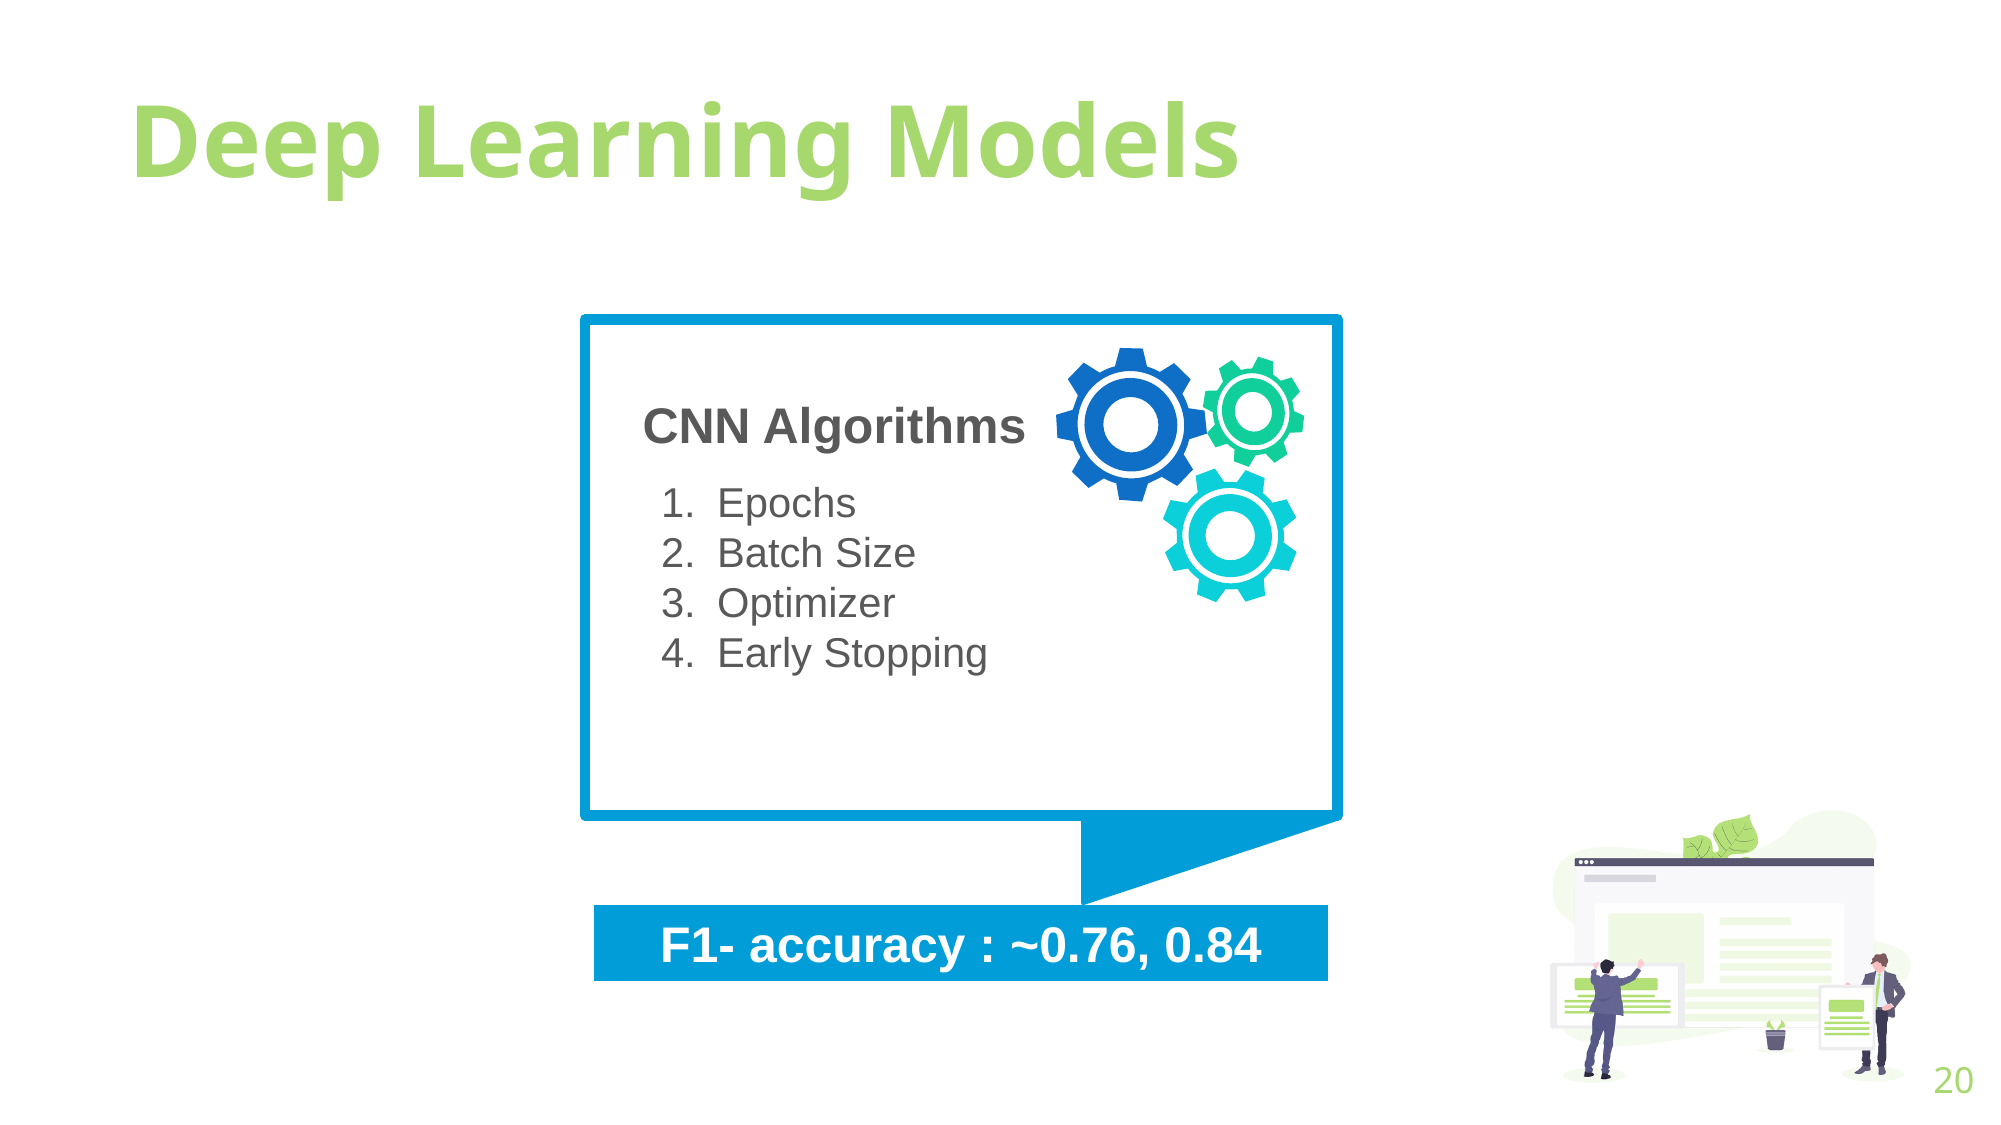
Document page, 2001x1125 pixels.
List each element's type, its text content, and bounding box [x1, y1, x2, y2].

picture [1550, 810, 1911, 1083]
text_box F1- accuracy : ~0.76, 0.84 [594, 911, 1328, 981]
slide_number 20 [1854, 1038, 1975, 1125]
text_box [1045, 338, 1316, 588]
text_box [584, 318, 1338, 904]
text_box Deep Learning Models [128, 64, 1710, 198]
